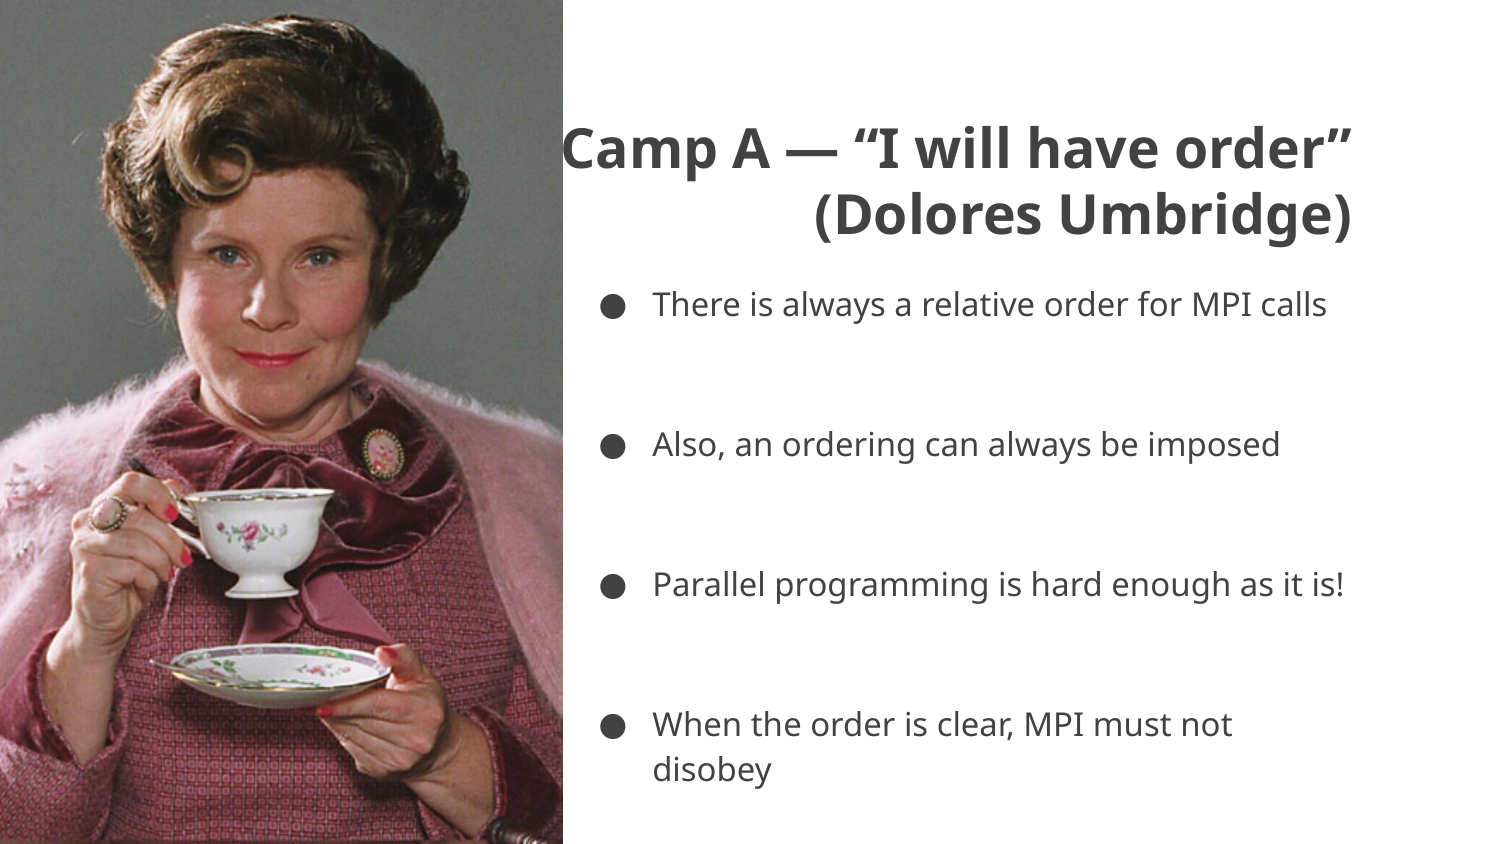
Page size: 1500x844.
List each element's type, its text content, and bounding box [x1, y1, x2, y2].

list There is always a relative order for MPI calls Also, an ordering can always be imposed Parallel programming is hard enough as it is! When the order is clear, MPI must not disobey [567, 262, 1368, 844]
title Camp A — “I will have order” (Dolores Umbridge) [568, 98, 1368, 262]
picture [0, 0, 564, 844]
